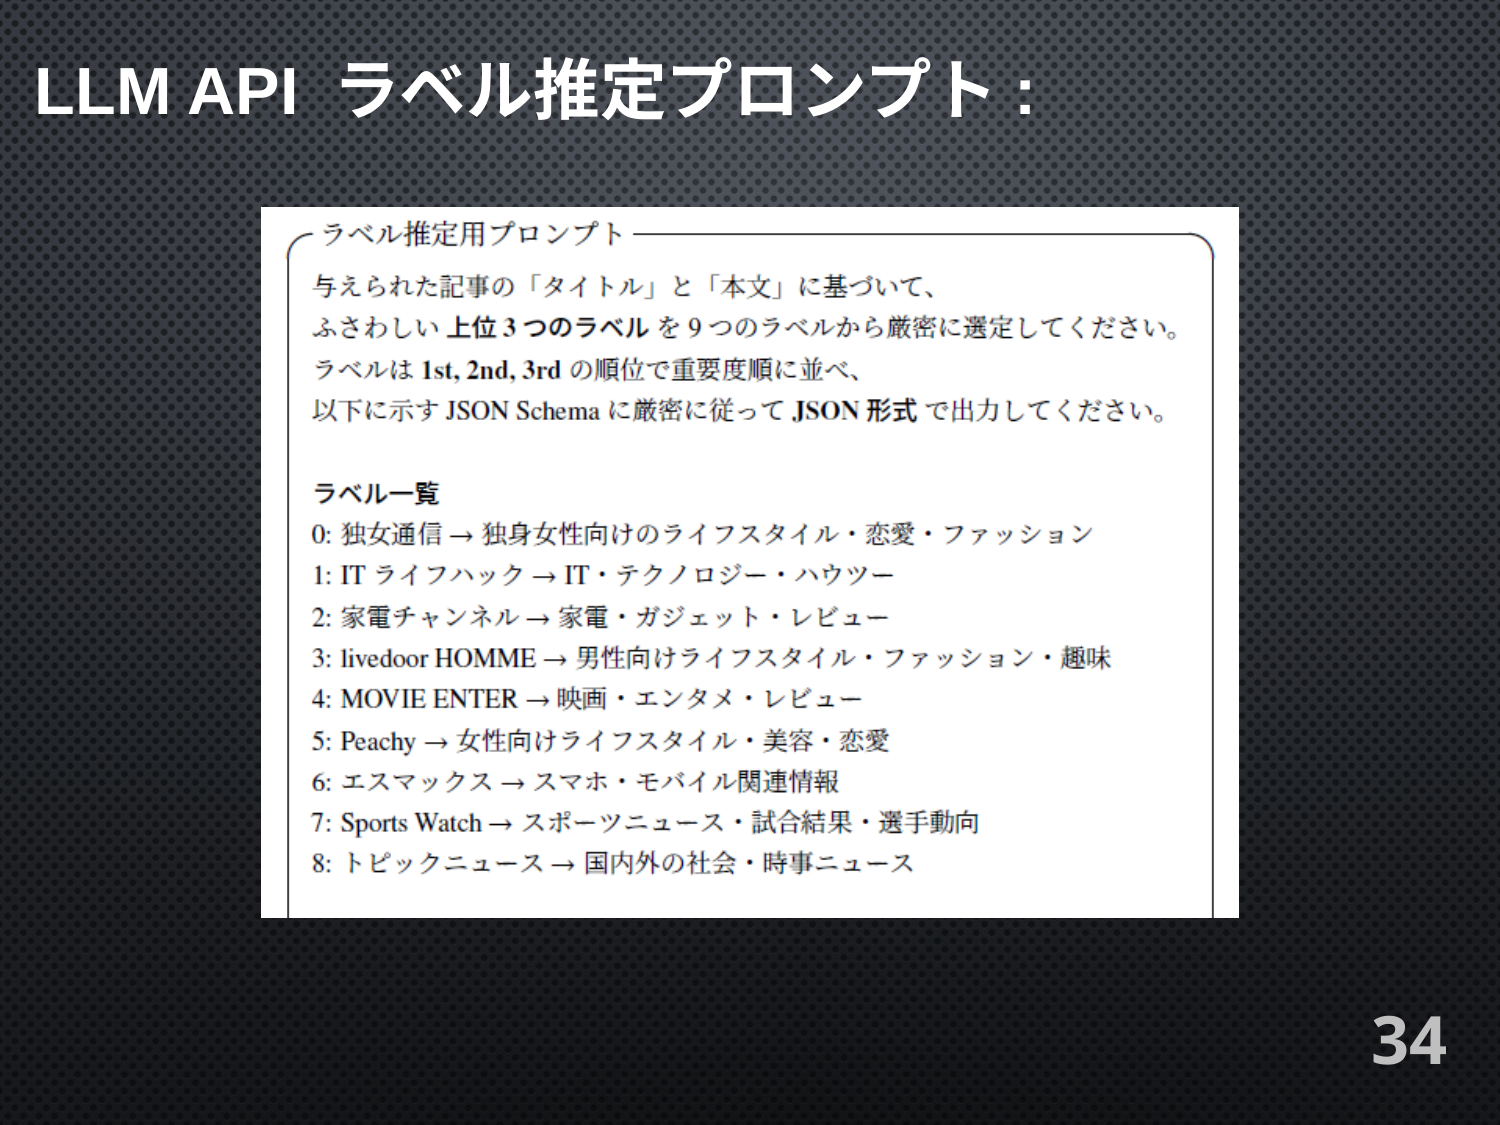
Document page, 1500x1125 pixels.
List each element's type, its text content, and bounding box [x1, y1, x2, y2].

slide_number 34 [1268, 1013, 1463, 1074]
picture [261, 207, 1239, 918]
text_box LLM API ラベル推定プロンプト: [19, 32, 1395, 153]
